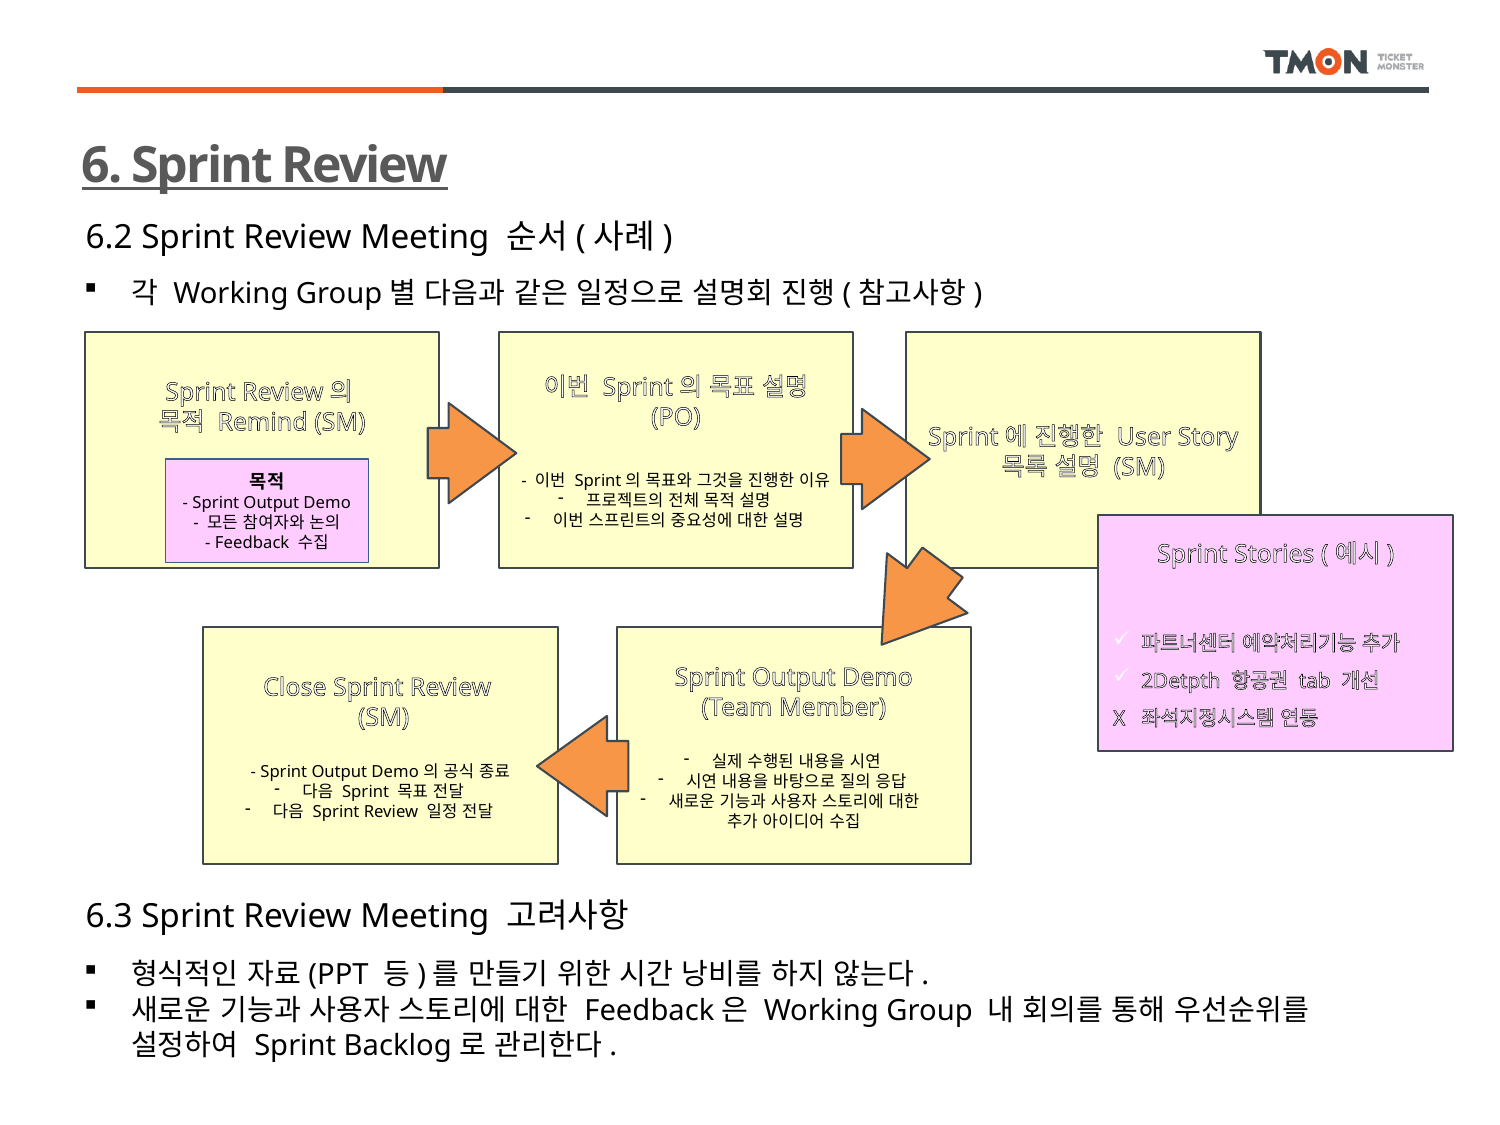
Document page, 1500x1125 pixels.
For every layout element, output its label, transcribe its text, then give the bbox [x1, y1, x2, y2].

text_box 6.2 Sprint Review Meeting 순서(사례) [70, 208, 1400, 263]
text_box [84, 331, 1453, 864]
picture [1263, 48, 1424, 75]
text_box 6.3 Sprint Review Meeting 고려사항 [70, 887, 1400, 942]
text_box 각 Working Group별 다음과 같은 일정으로 설명회 진행(참고사항) [69, 267, 1436, 317]
text_box 6. Sprint Review [66, 125, 1376, 291]
text_box 형식적인 자료(PPT 등)를 만들기 위한 시간 낭비를 하지 않는다. 새로운 기능과 사용자 스토리에 대한 Feedback은 Working Group 내 회의를 통해 우선순위를 설정하여 Sprint Backlog로 관리한다. [69, 948, 1436, 1069]
